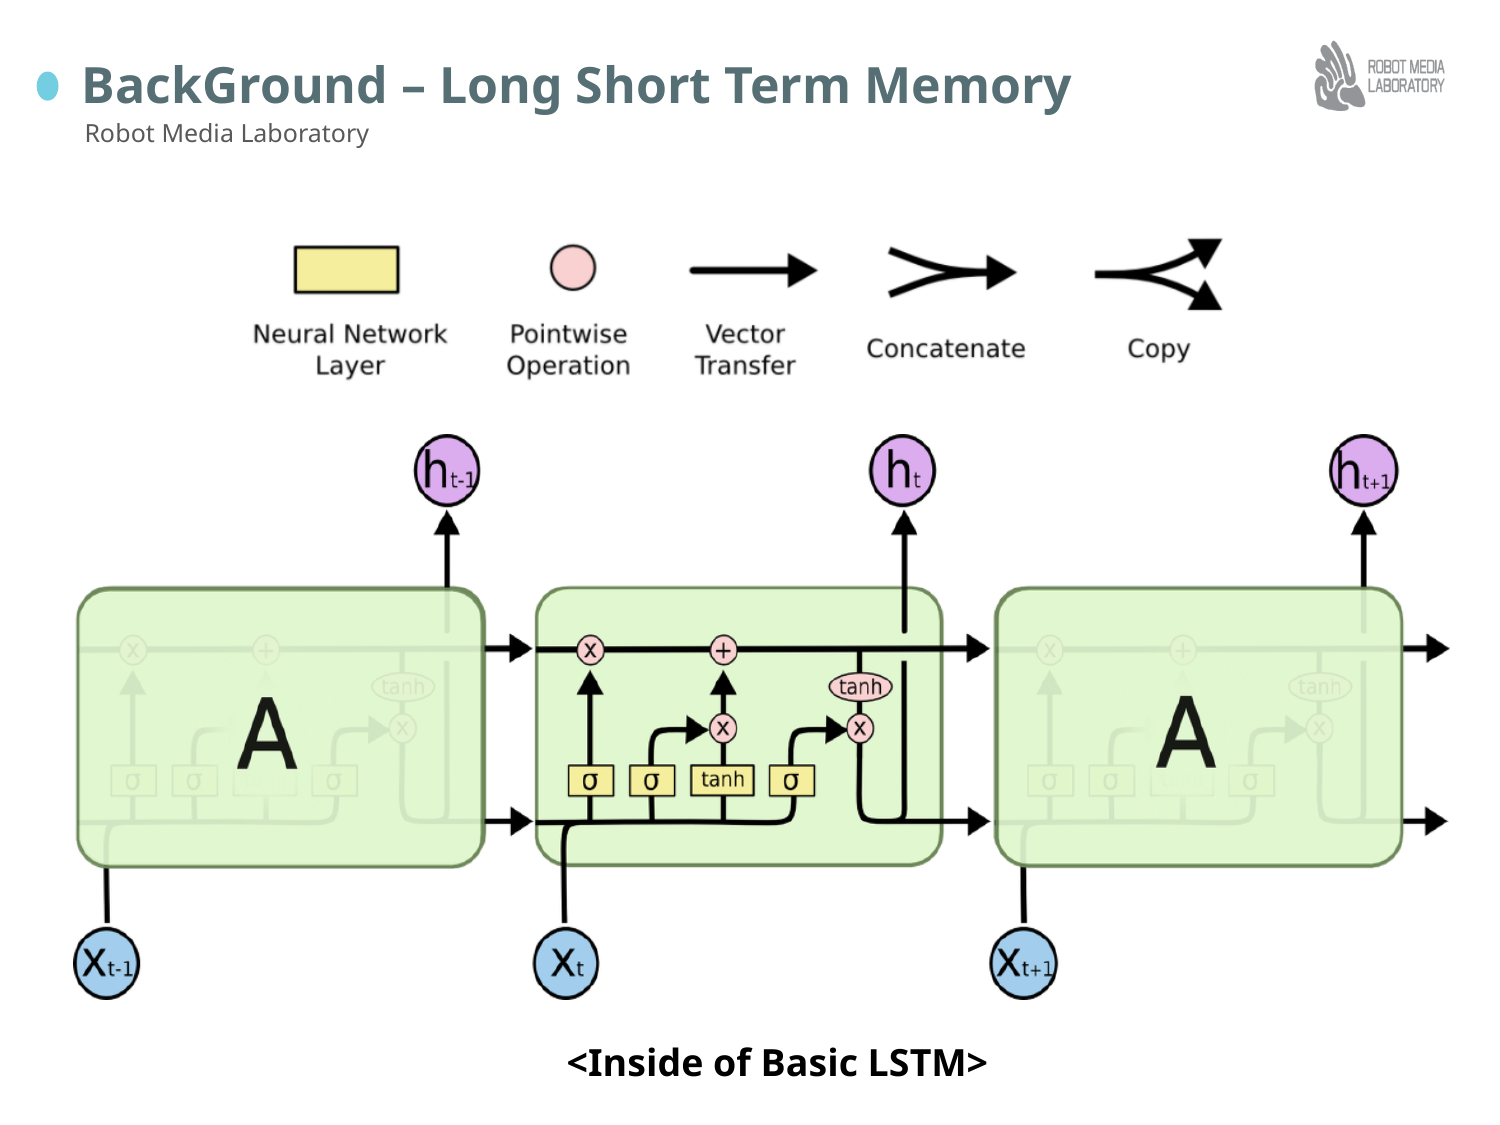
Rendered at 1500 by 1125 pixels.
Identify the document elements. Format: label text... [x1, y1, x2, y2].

picture [1307, 34, 1451, 119]
picture [236, 185, 1247, 410]
text_box <Inside of Basic LSTM> [551, 1031, 1004, 1092]
picture [57, 423, 1464, 1009]
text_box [36, 45, 981, 154]
